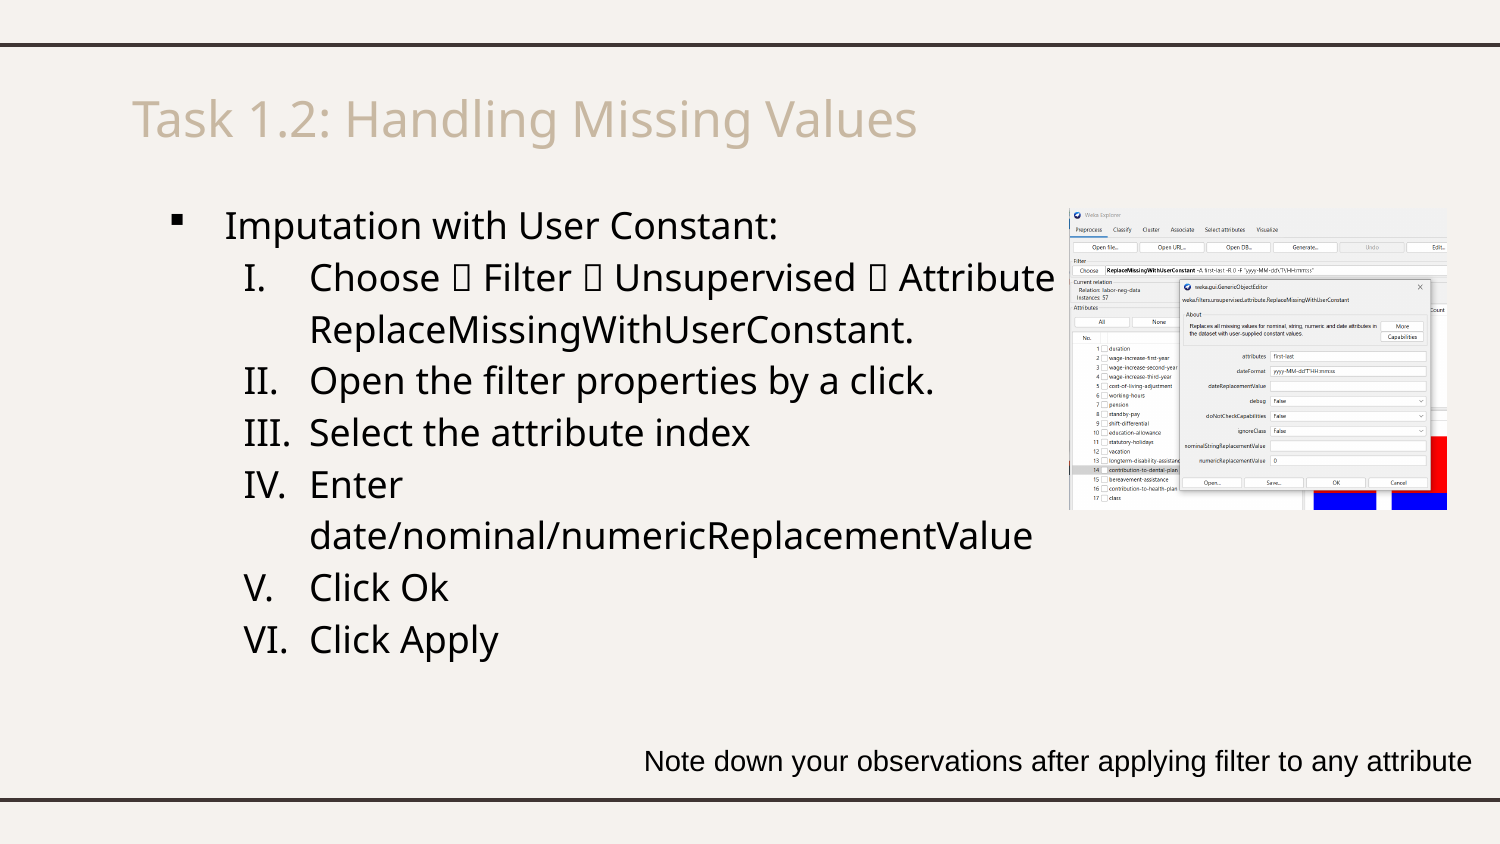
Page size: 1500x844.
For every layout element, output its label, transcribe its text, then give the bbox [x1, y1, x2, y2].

text_box Note down your observations after applying filter to any attribute [629, 734, 1489, 785]
picture [1069, 208, 1447, 510]
list Imputation with User Constant: Choose  Filter  Unsupervised  Attribute  ReplaceMissingWithUserConstant. Open the filter properties by a click. Select the attribute index Enter date/nominal/numericReplacementValue Click Ok Click Apply [78, 180, 1128, 722]
title Task 1.2: Handling Missing Values [116, 72, 1070, 167]
